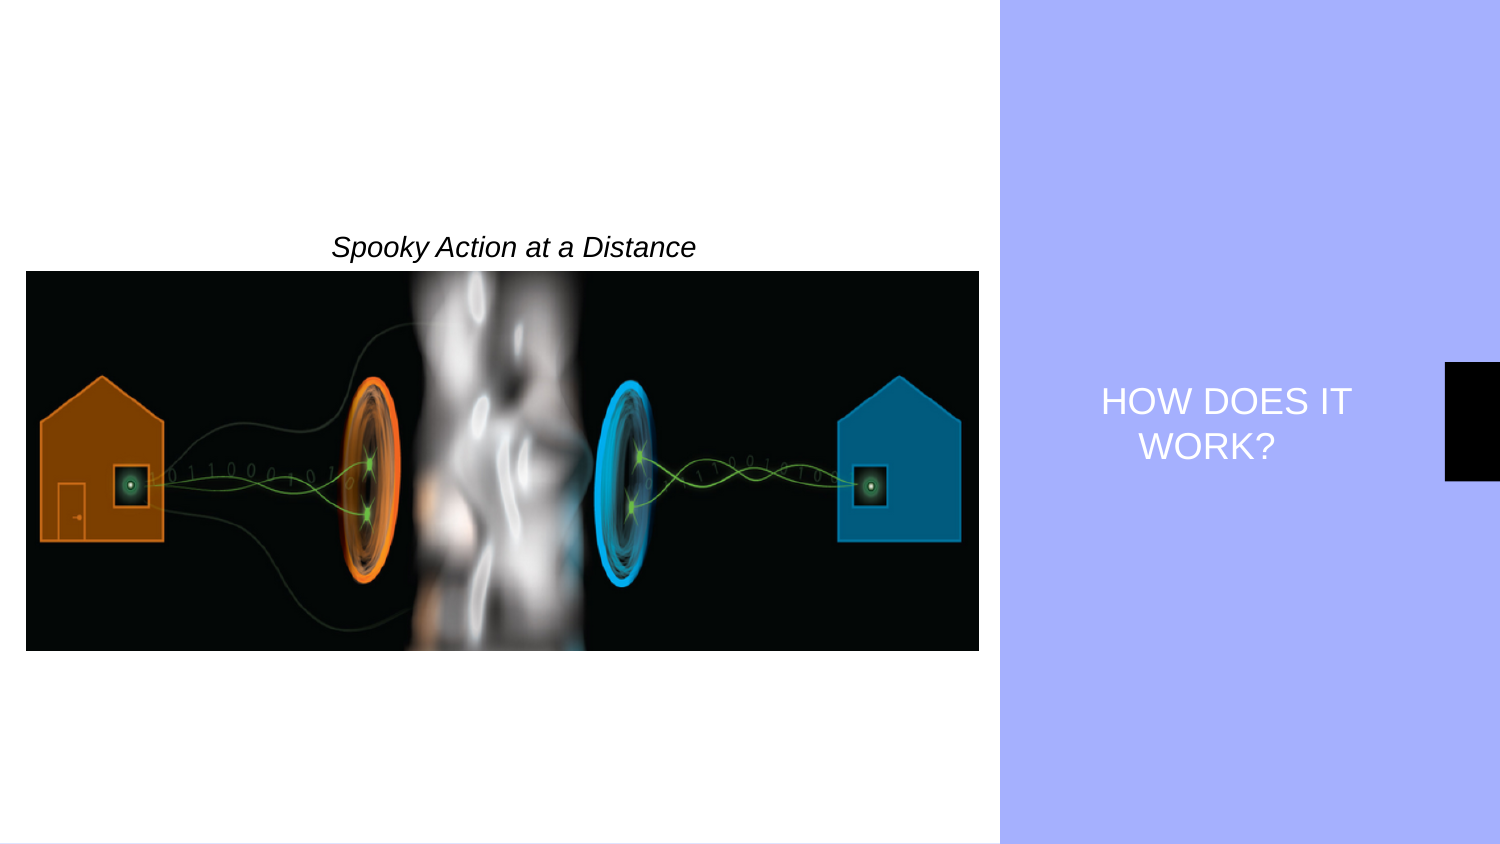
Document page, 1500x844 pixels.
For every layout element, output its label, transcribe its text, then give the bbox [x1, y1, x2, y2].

list HOW DOES IT WORK? [1048, 72, 1397, 772]
text_box Spooky Action at a Distance [316, 221, 715, 270]
picture [26, 271, 979, 652]
